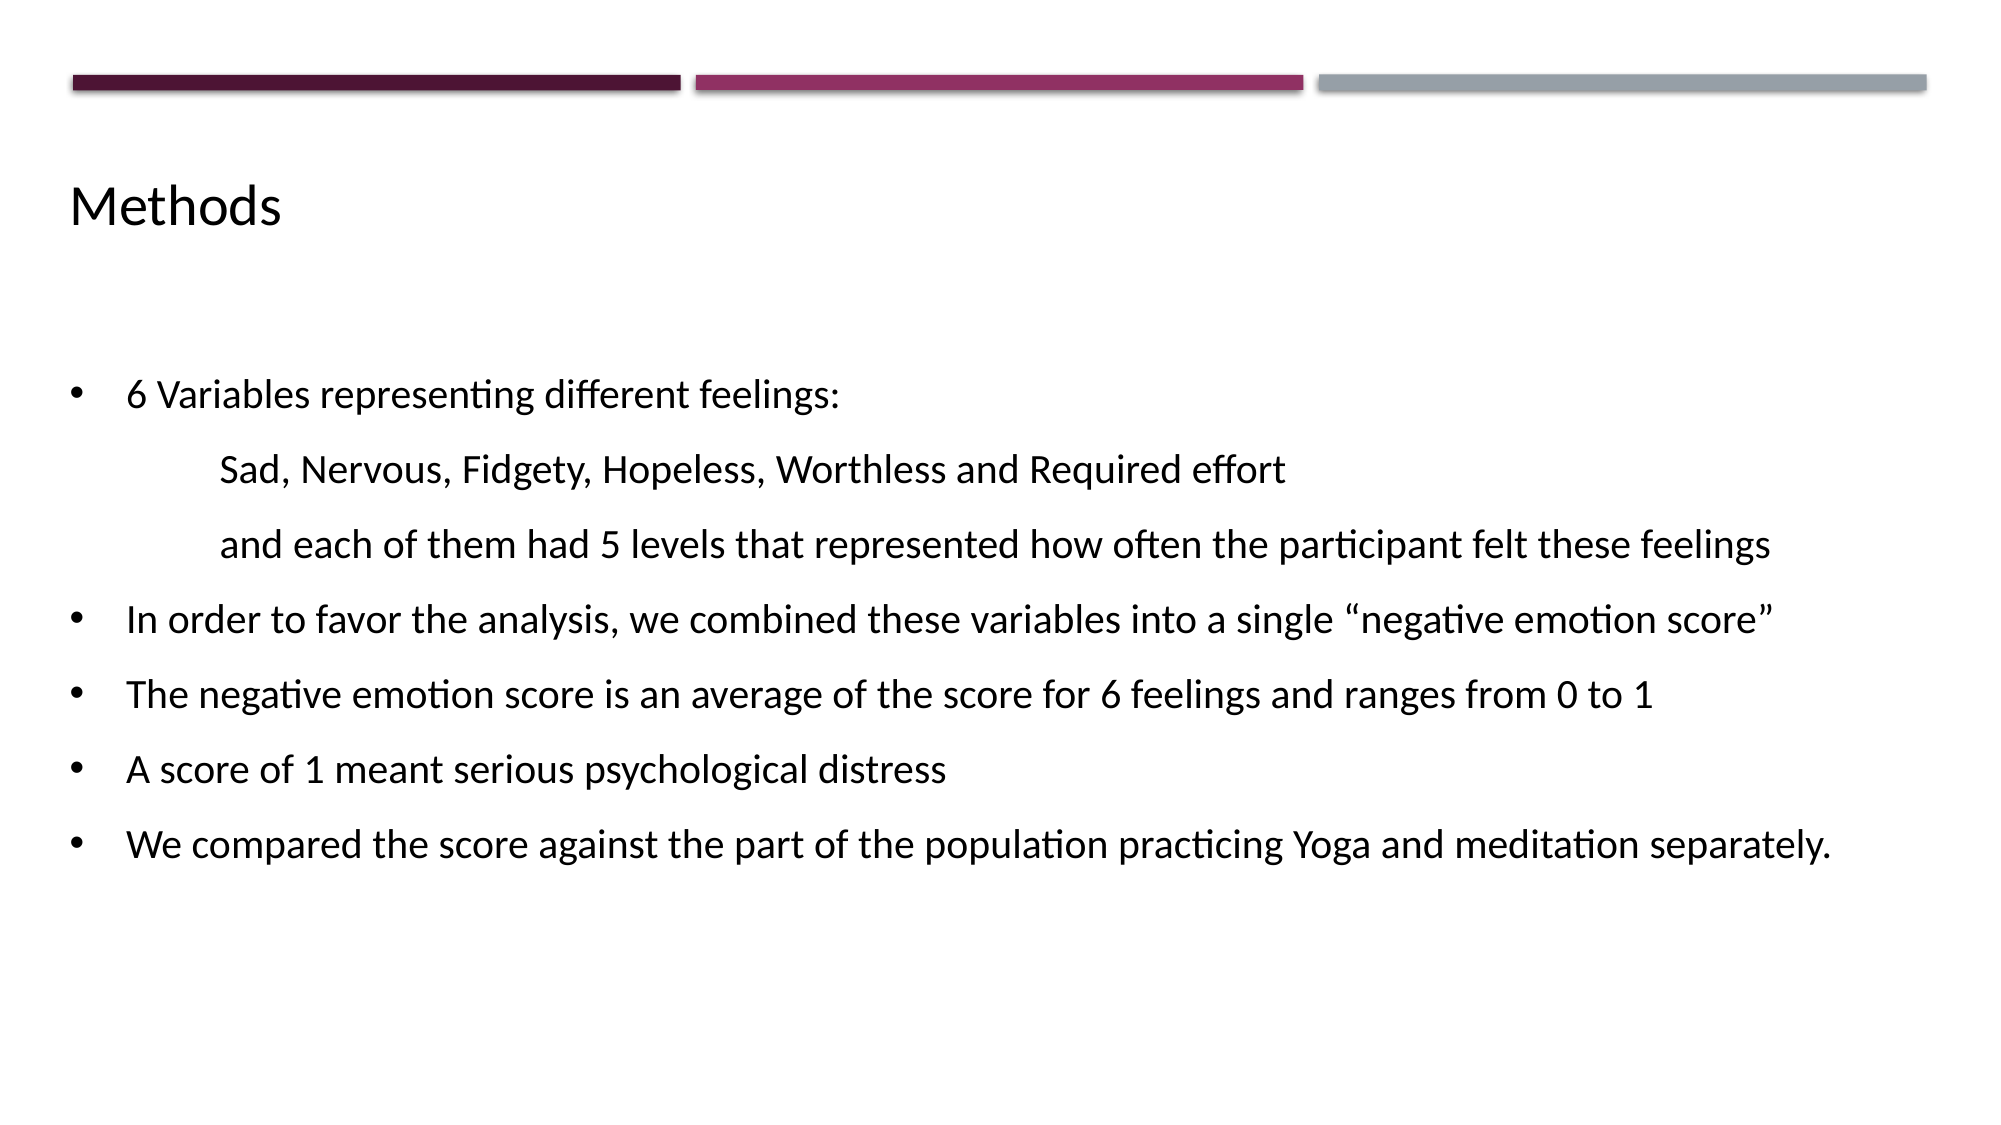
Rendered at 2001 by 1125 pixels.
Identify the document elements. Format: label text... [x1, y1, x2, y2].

text_box Methods 6 Variables representing different feelings: Sad, Nervous, Fidgety, Hopeless, Worthless and Required effort and each of them had 5 levels that represented how often the participant felt these feelings In order to favor the analysis, we combined these variables into a single “negative emotion score” The negative emotion score is an average of the score for 6 feelings and ranges from 0 to 1 A score of 1 meant serious psychological distress We compared the score against the part of the population practicing Yoga and meditation separately. [54, 159, 1958, 1020]
